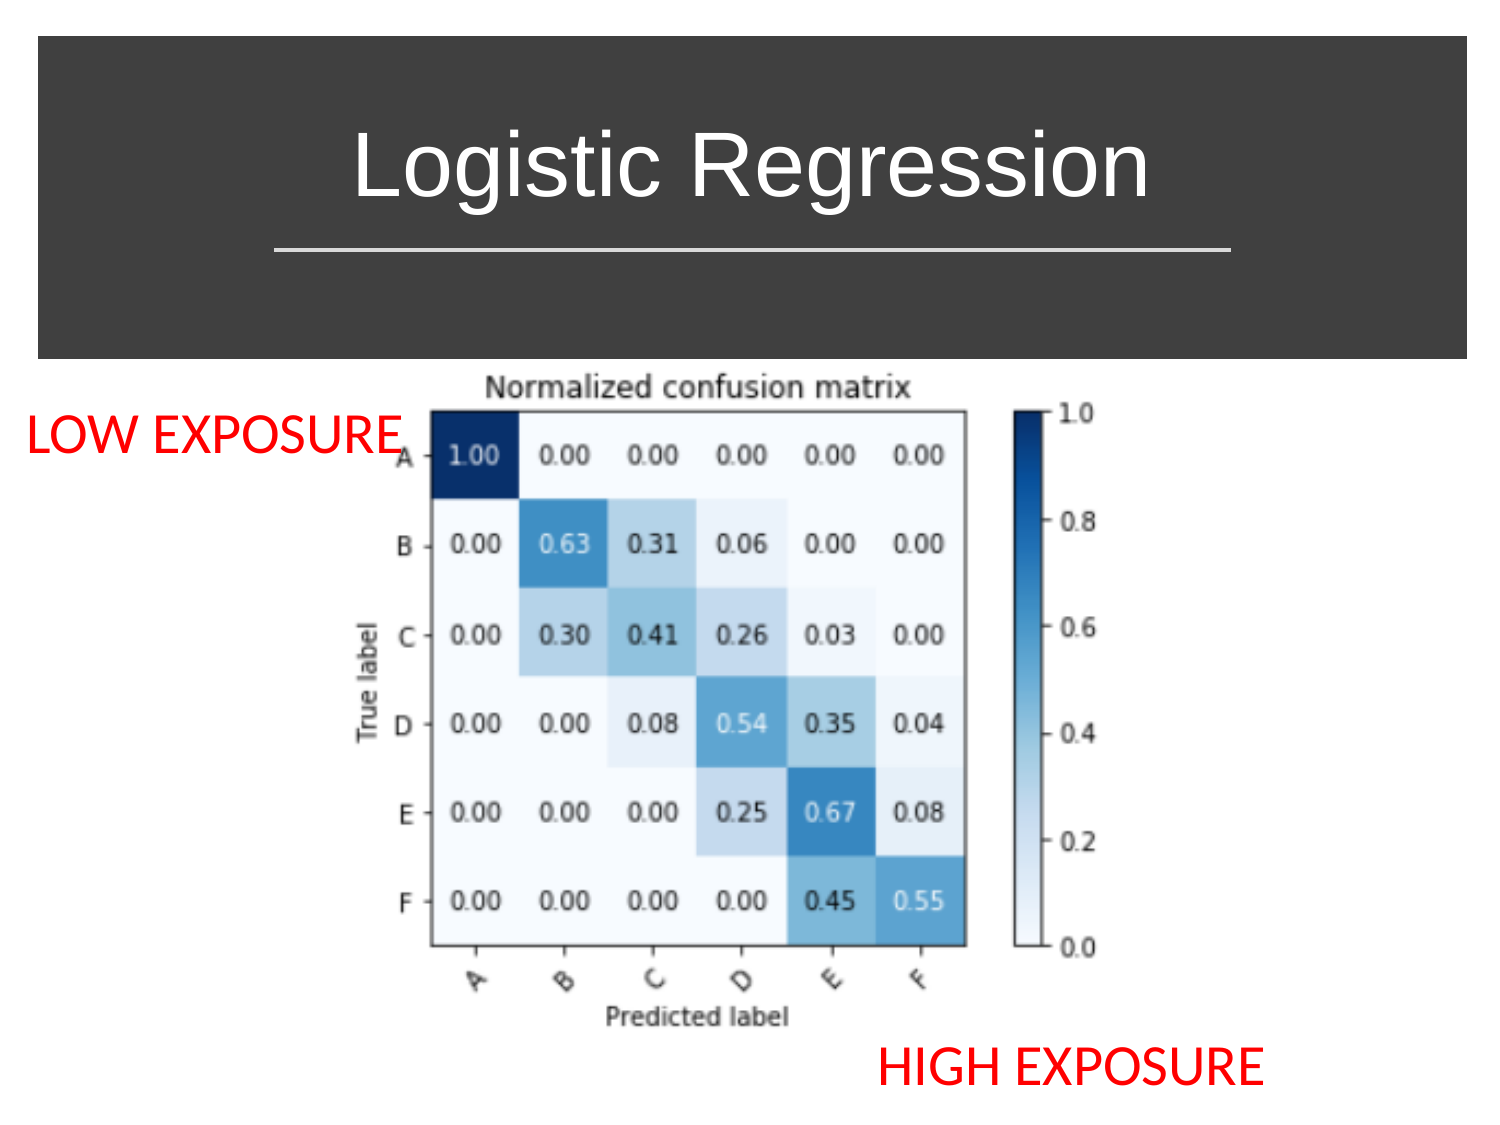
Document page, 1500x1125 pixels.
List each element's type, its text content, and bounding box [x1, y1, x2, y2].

picture [313, 360, 1159, 1066]
text_box HIGH EXPOSURE [862, 1019, 1329, 1105]
title Logistic Regression [67, 71, 1438, 224]
text_box [48, 45, 1457, 350]
text_box LOW EXPOSURE [11, 387, 313, 473]
